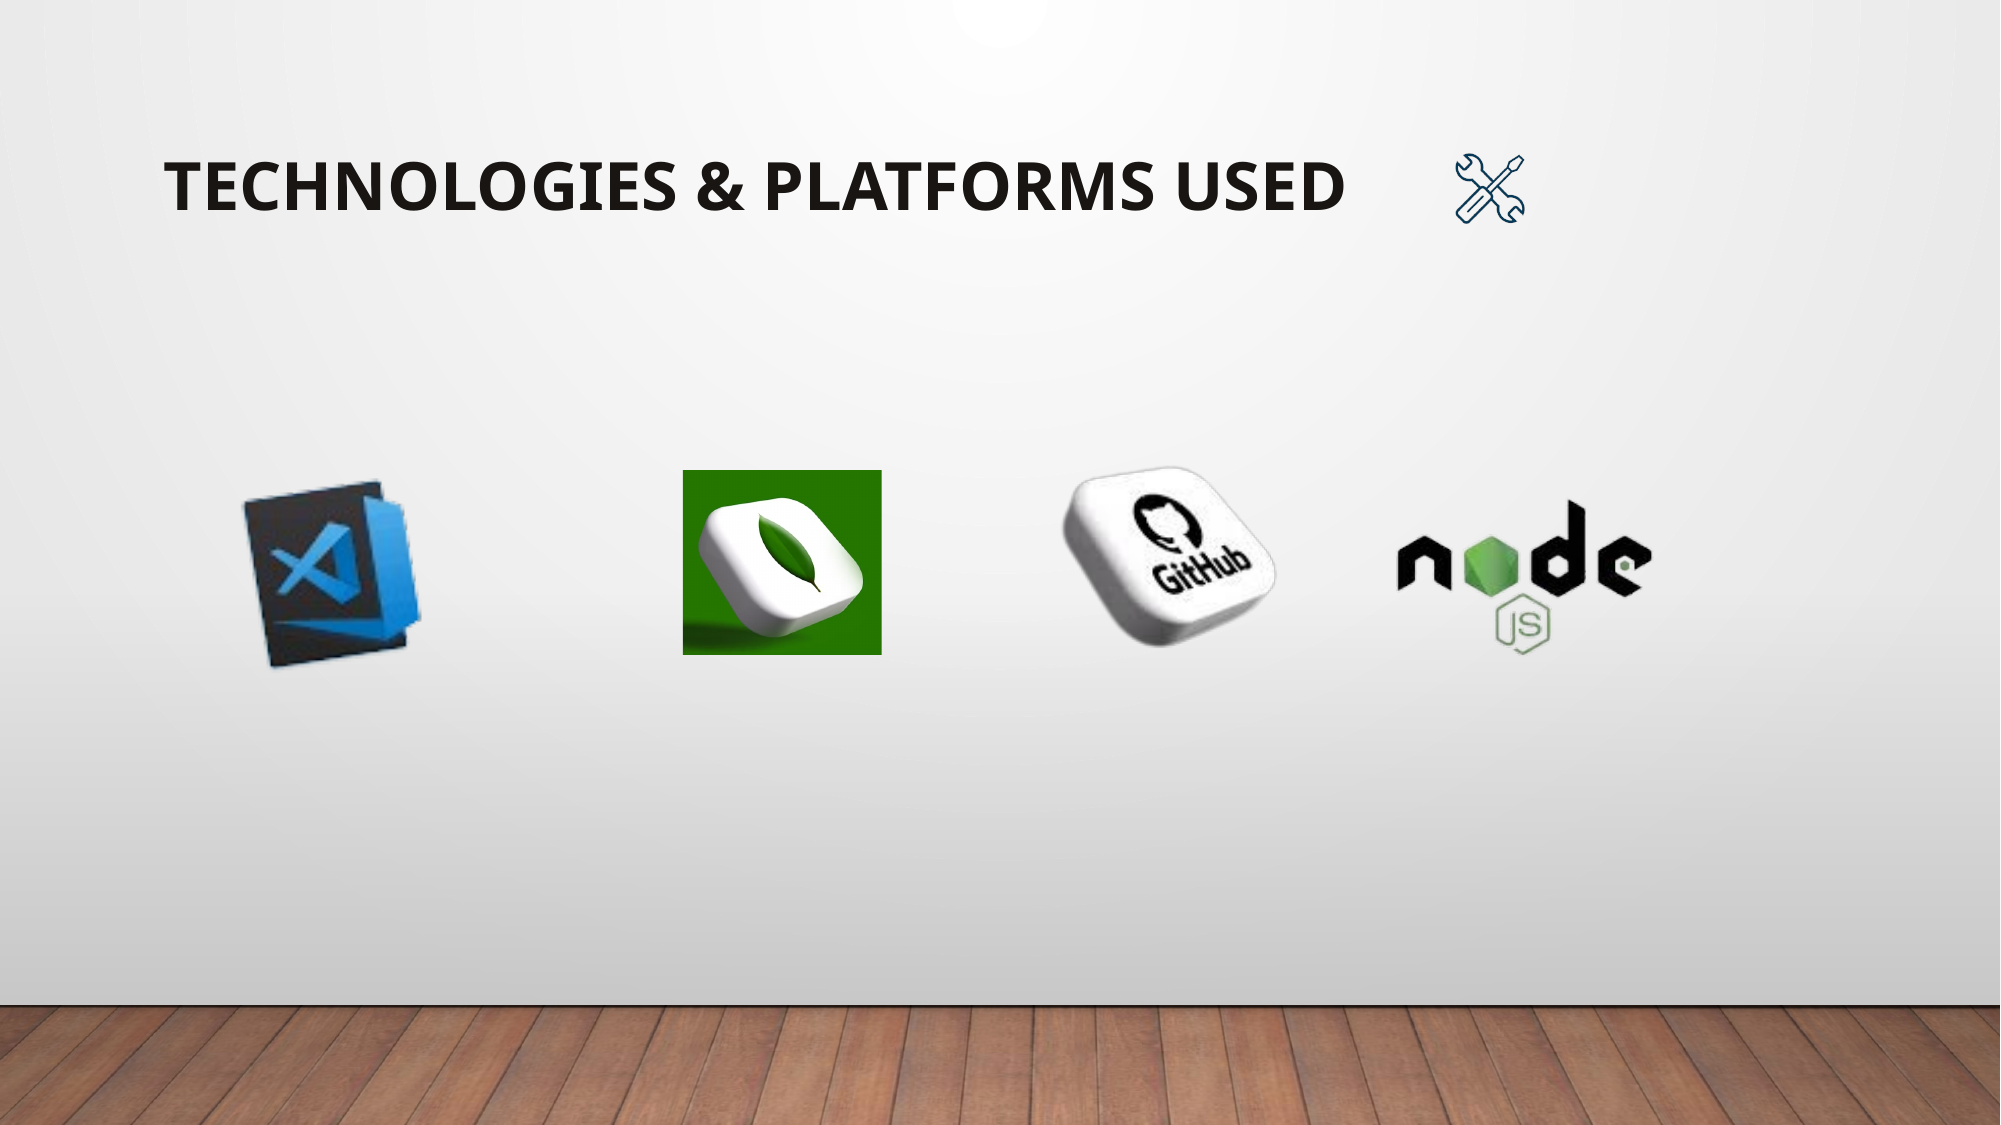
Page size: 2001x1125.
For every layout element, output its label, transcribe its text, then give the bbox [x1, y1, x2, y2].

picture [0, 1005, 2000, 1125]
picture [0, 349, 1694, 805]
title Technologies & PLATFORMs used [148, 96, 1852, 282]
picture [1451, 149, 1529, 228]
